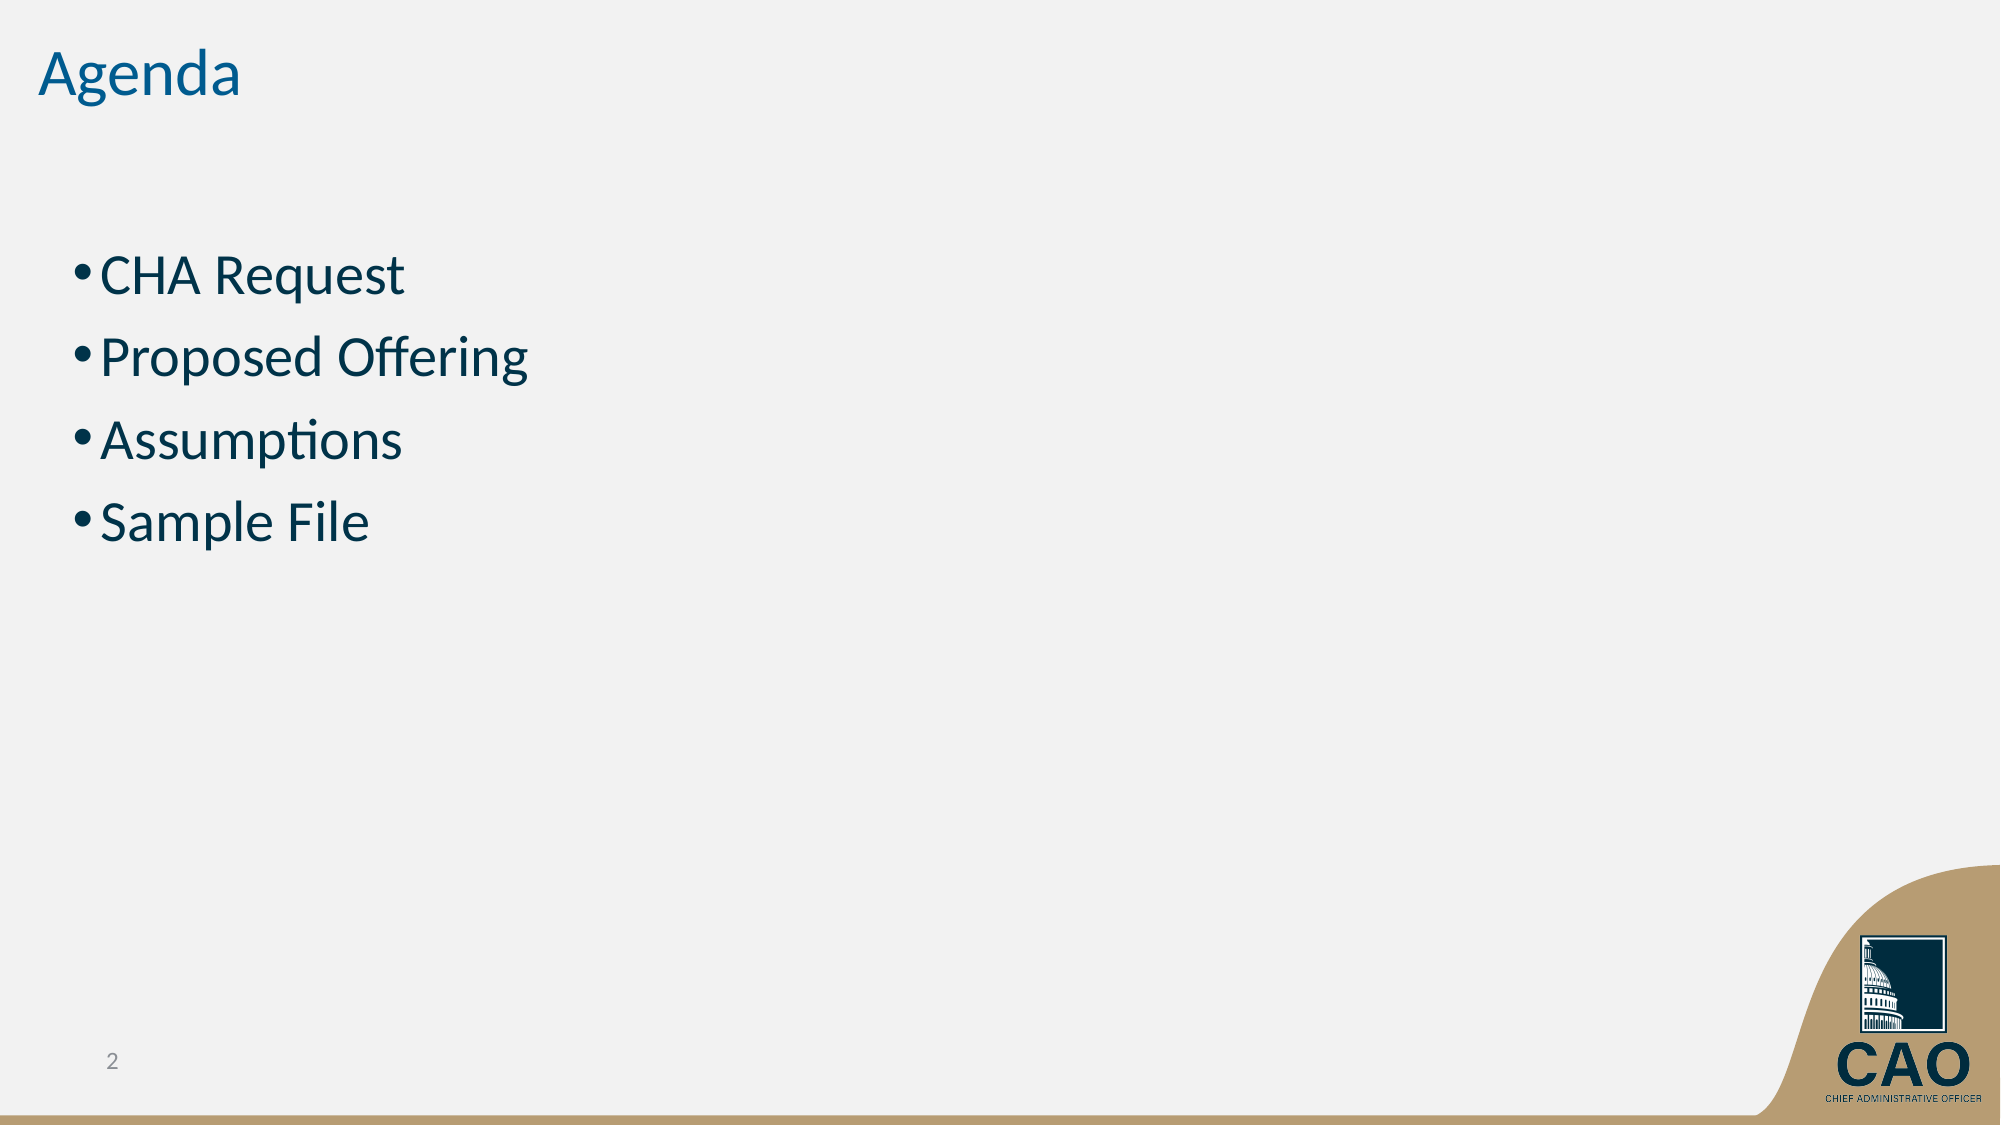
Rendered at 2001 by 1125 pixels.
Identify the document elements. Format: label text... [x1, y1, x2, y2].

title Agenda [38, 38, 1521, 110]
picture [1795, 923, 2001, 1116]
text_box CHA Request Proposed Offering Assumptions Sample File [57, 228, 1735, 561]
